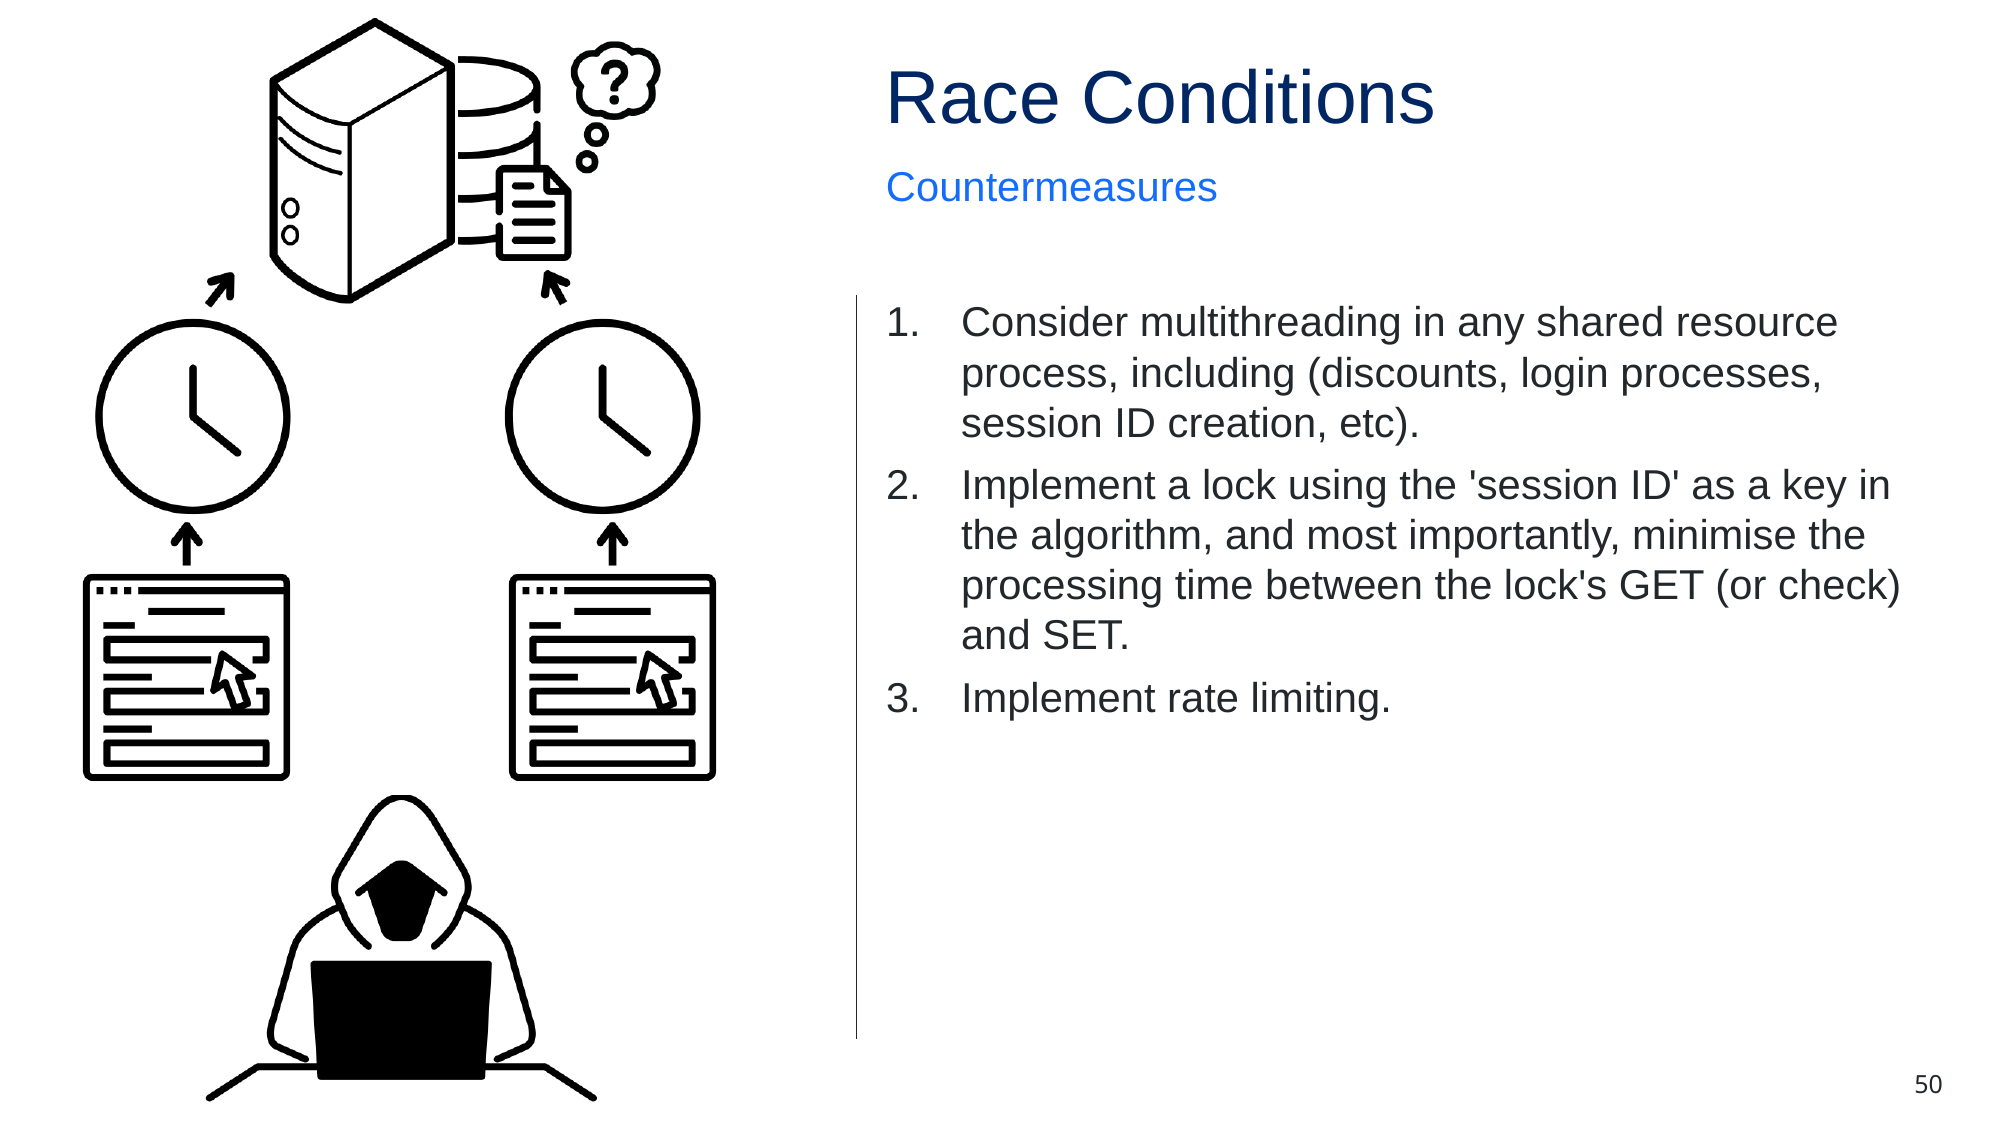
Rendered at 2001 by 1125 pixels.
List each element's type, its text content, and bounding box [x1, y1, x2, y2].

slide_number 50 [1824, 1068, 1943, 1099]
list Consider multithreading in any shared resource process, including (discounts, login processes, session ID creation, etc). Implement a lock using the 'session ID' as a key in the algorithm, and most importantly, minimise the processing time between the lock's GET (or check) and SET. Implement rate limiting. [885, 295, 1937, 1040]
title Race Conditions [885, 59, 1937, 150]
list Countermeasures [885, 161, 1937, 210]
picture [0, 0, 827, 1125]
